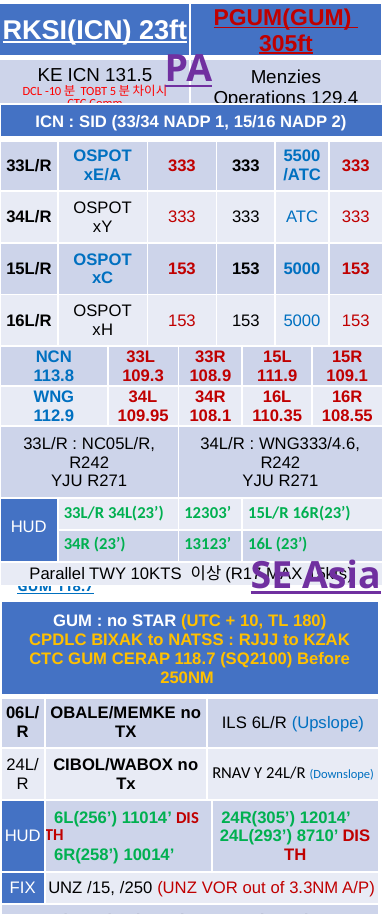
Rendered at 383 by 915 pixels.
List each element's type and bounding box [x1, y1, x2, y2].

table_cell [179, 531, 241, 561]
table_cell [217, 295, 274, 345]
table_cell [179, 499, 241, 529]
table_cell [1, 499, 57, 561]
table_cell [330, 192, 382, 242]
table_header [191, 4, 381, 55]
table_cell [59, 244, 147, 294]
table_cell [276, 192, 328, 242]
table_cell [217, 244, 274, 294]
table_cell [109, 347, 178, 385]
table_cell [46, 749, 206, 799]
table_cell [191, 60, 381, 103]
table_cell [208, 749, 378, 799]
table_cell [330, 142, 382, 190]
table_header [0, 4, 189, 55]
text_box [135, 44, 242, 96]
table_cell [276, 244, 328, 294]
table_cell [330, 295, 382, 345]
table_cell [148, 192, 216, 242]
table_cell [59, 295, 147, 345]
table_cell [1, 347, 107, 385]
table_cell [148, 244, 216, 294]
table_cell [276, 295, 328, 345]
table_cell [46, 873, 378, 903]
table_cell [330, 244, 382, 294]
table_cell [179, 347, 241, 385]
table_cell [1, 244, 57, 294]
table_cell [46, 801, 211, 871]
table_cell [243, 347, 311, 385]
table_cell [276, 142, 328, 190]
table_header [1, 105, 382, 136]
table_cell [179, 387, 241, 425]
table_cell [59, 531, 178, 561]
table_cell [313, 347, 382, 385]
table_cell [179, 427, 382, 497]
table_cell [1, 192, 57, 242]
table_cell [1, 387, 107, 425]
table_cell [208, 699, 378, 747]
table_cell [109, 387, 178, 425]
text_box [2, 550, 382, 602]
table_cell [2, 873, 44, 903]
table_cell [59, 499, 178, 529]
table_cell [1, 142, 57, 190]
table_cell [1, 427, 178, 497]
table_cell [243, 531, 382, 550]
table_cell [213, 801, 378, 871]
table_cell [1, 563, 241, 585]
table_cell [46, 699, 206, 747]
table_cell [2, 801, 44, 871]
table_cell [148, 142, 216, 190]
table_cell [243, 387, 311, 425]
table_cell [1, 295, 57, 345]
table_cell [59, 192, 147, 242]
table_cell [217, 192, 274, 242]
table_header [2, 602, 378, 694]
table_cell [59, 142, 147, 190]
table_cell [2, 699, 44, 747]
table_cell [0, 60, 189, 103]
table_cell [313, 387, 382, 425]
table_cell [217, 142, 274, 190]
table_cell [2, 905, 378, 914]
table_cell [148, 295, 216, 345]
table_cell [2, 749, 44, 799]
table_cell [243, 499, 382, 529]
